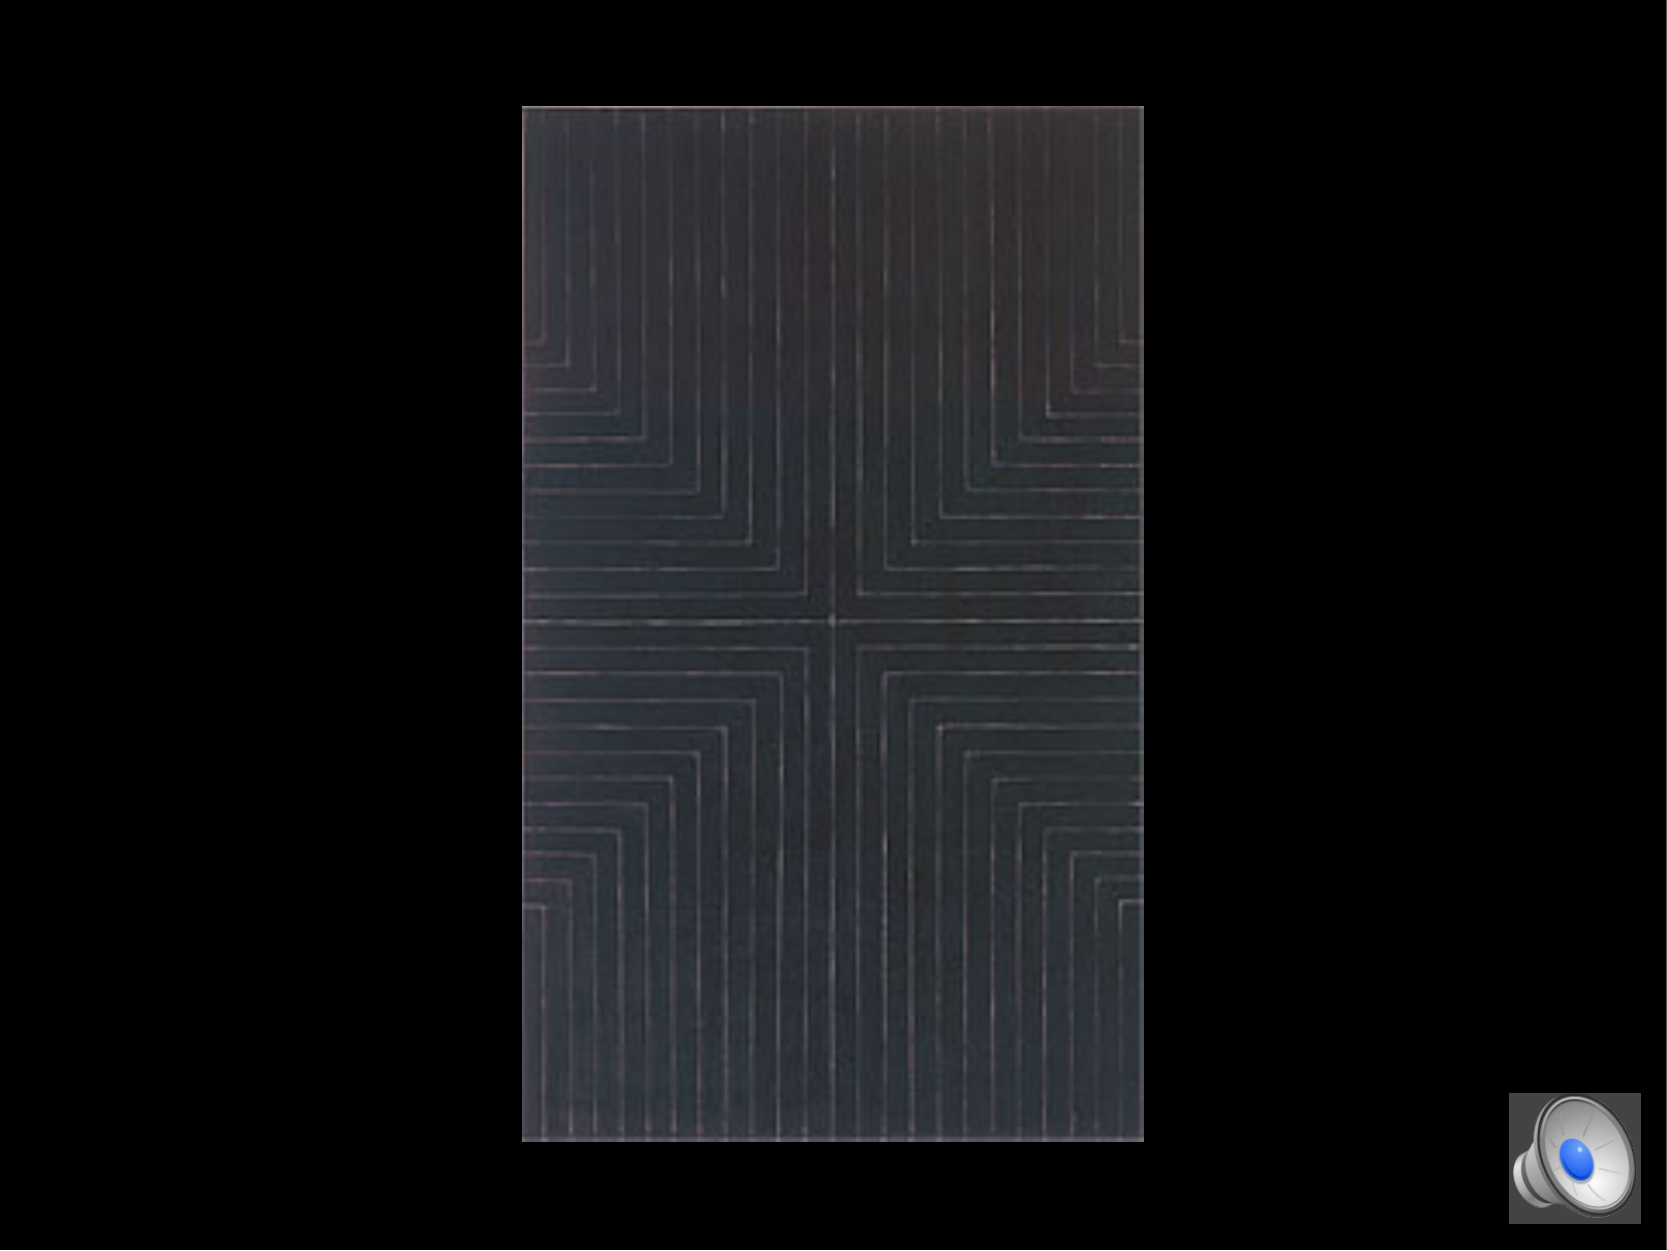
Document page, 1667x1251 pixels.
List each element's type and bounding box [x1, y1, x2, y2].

picture [1508, 1091, 1642, 1226]
picture [522, 106, 1144, 1142]
